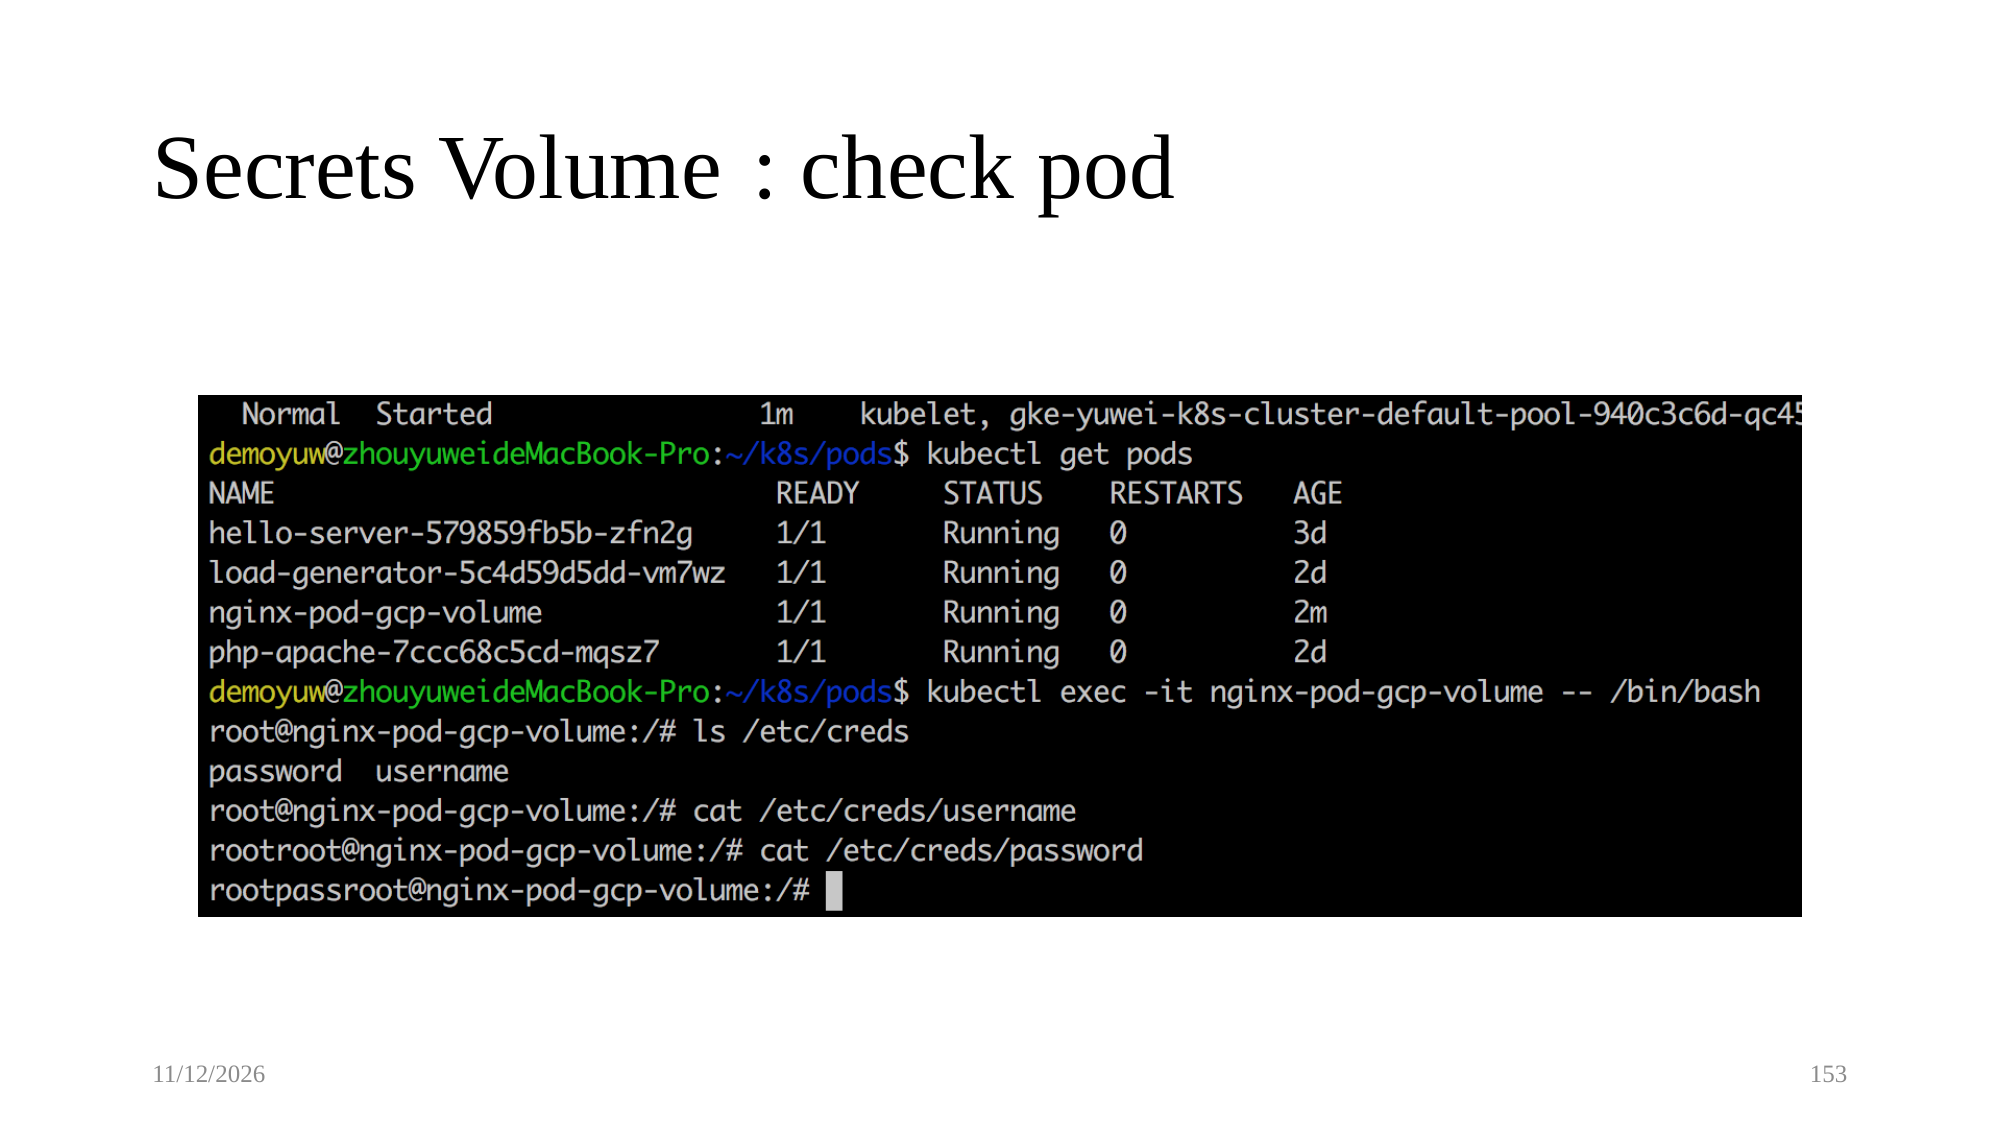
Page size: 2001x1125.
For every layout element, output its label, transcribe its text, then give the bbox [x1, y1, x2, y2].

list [198, 395, 1802, 917]
slide_number 153 [1412, 1042, 1863, 1103]
title Secrets Volume : check pod [137, 59, 1863, 278]
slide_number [137, 1042, 588, 1103]
